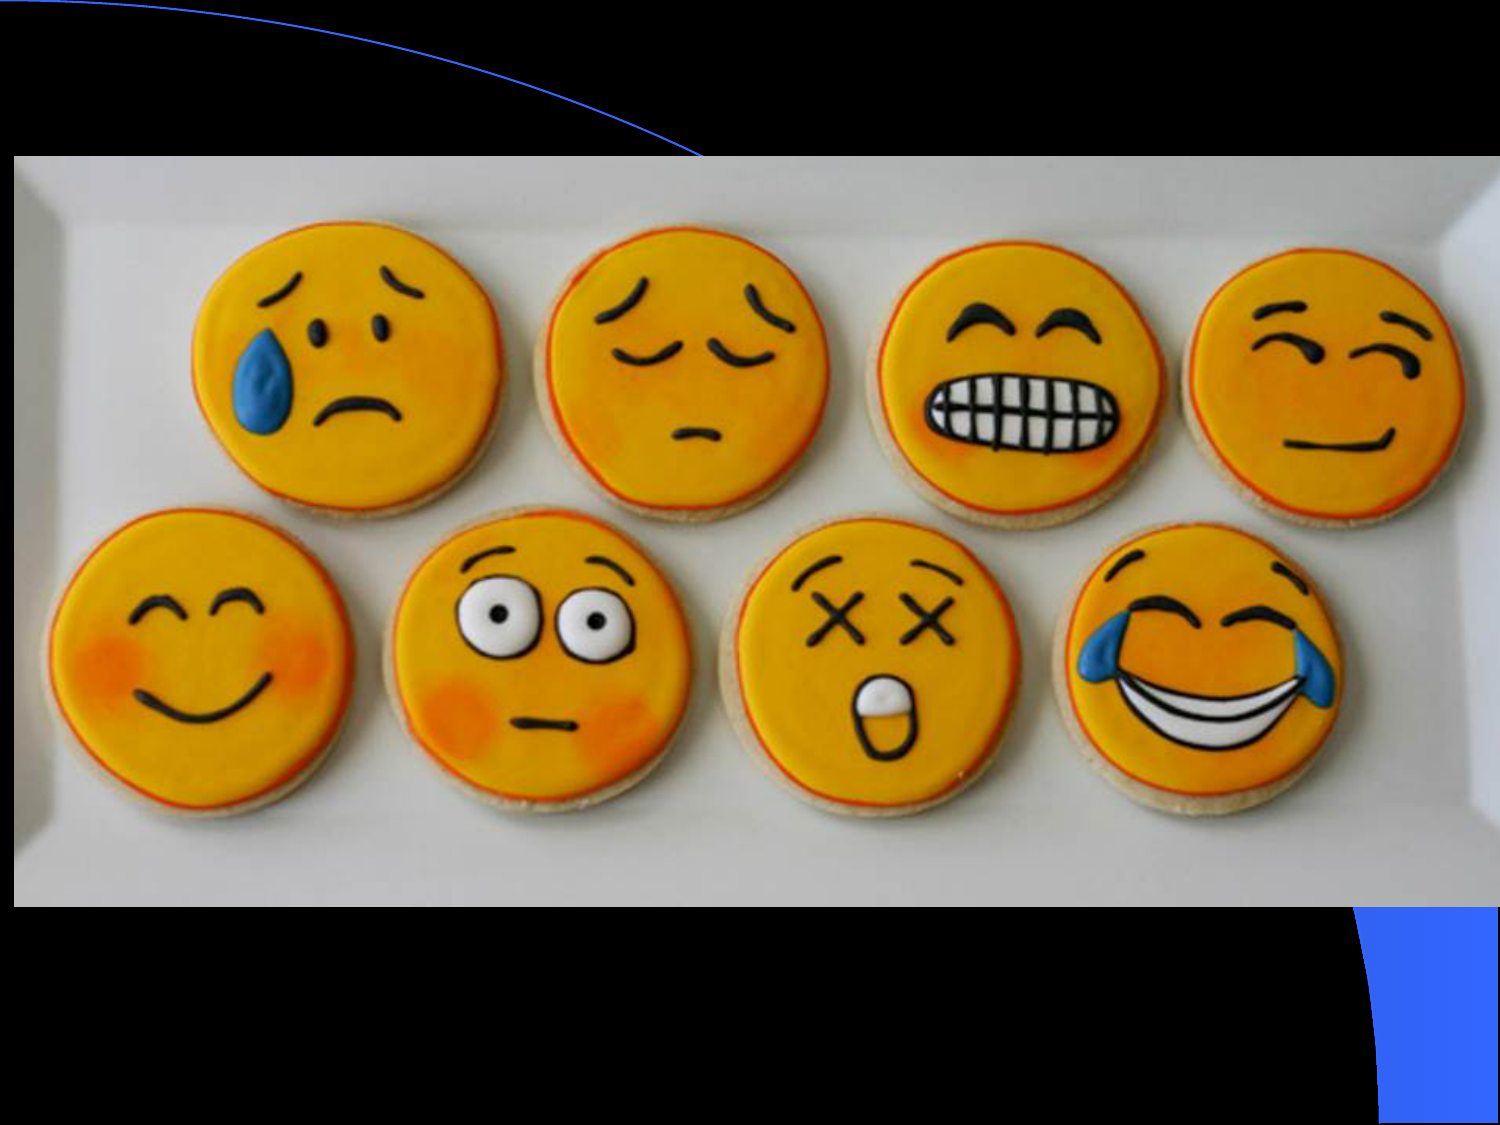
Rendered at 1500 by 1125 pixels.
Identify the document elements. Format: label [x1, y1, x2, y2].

picture [14, 155, 1500, 907]
